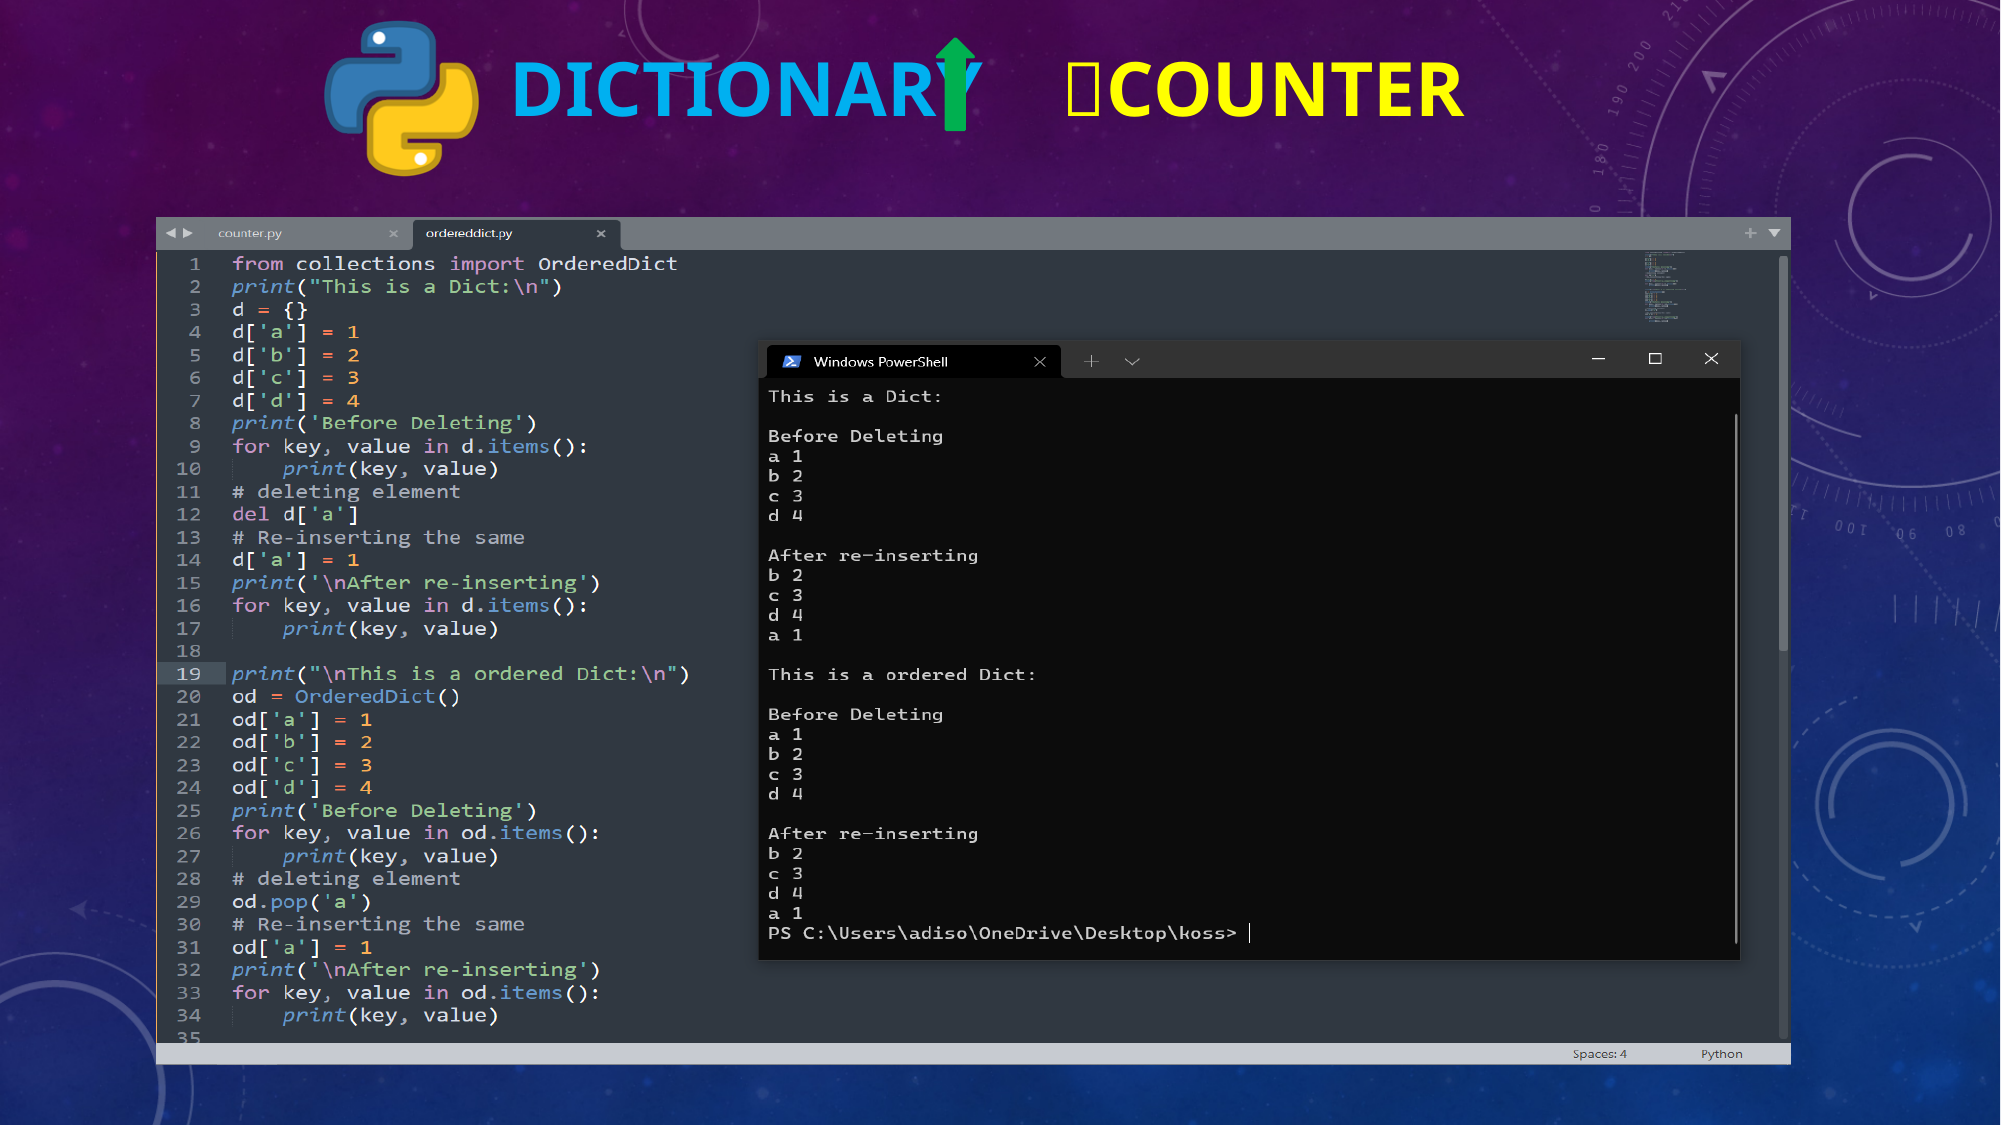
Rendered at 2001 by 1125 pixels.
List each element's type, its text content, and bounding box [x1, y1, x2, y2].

text_box [935, 37, 975, 132]
title dictionary Counter [124, 0, 1787, 207]
picture [0, 0, 2001, 1125]
picture [318, 15, 486, 182]
